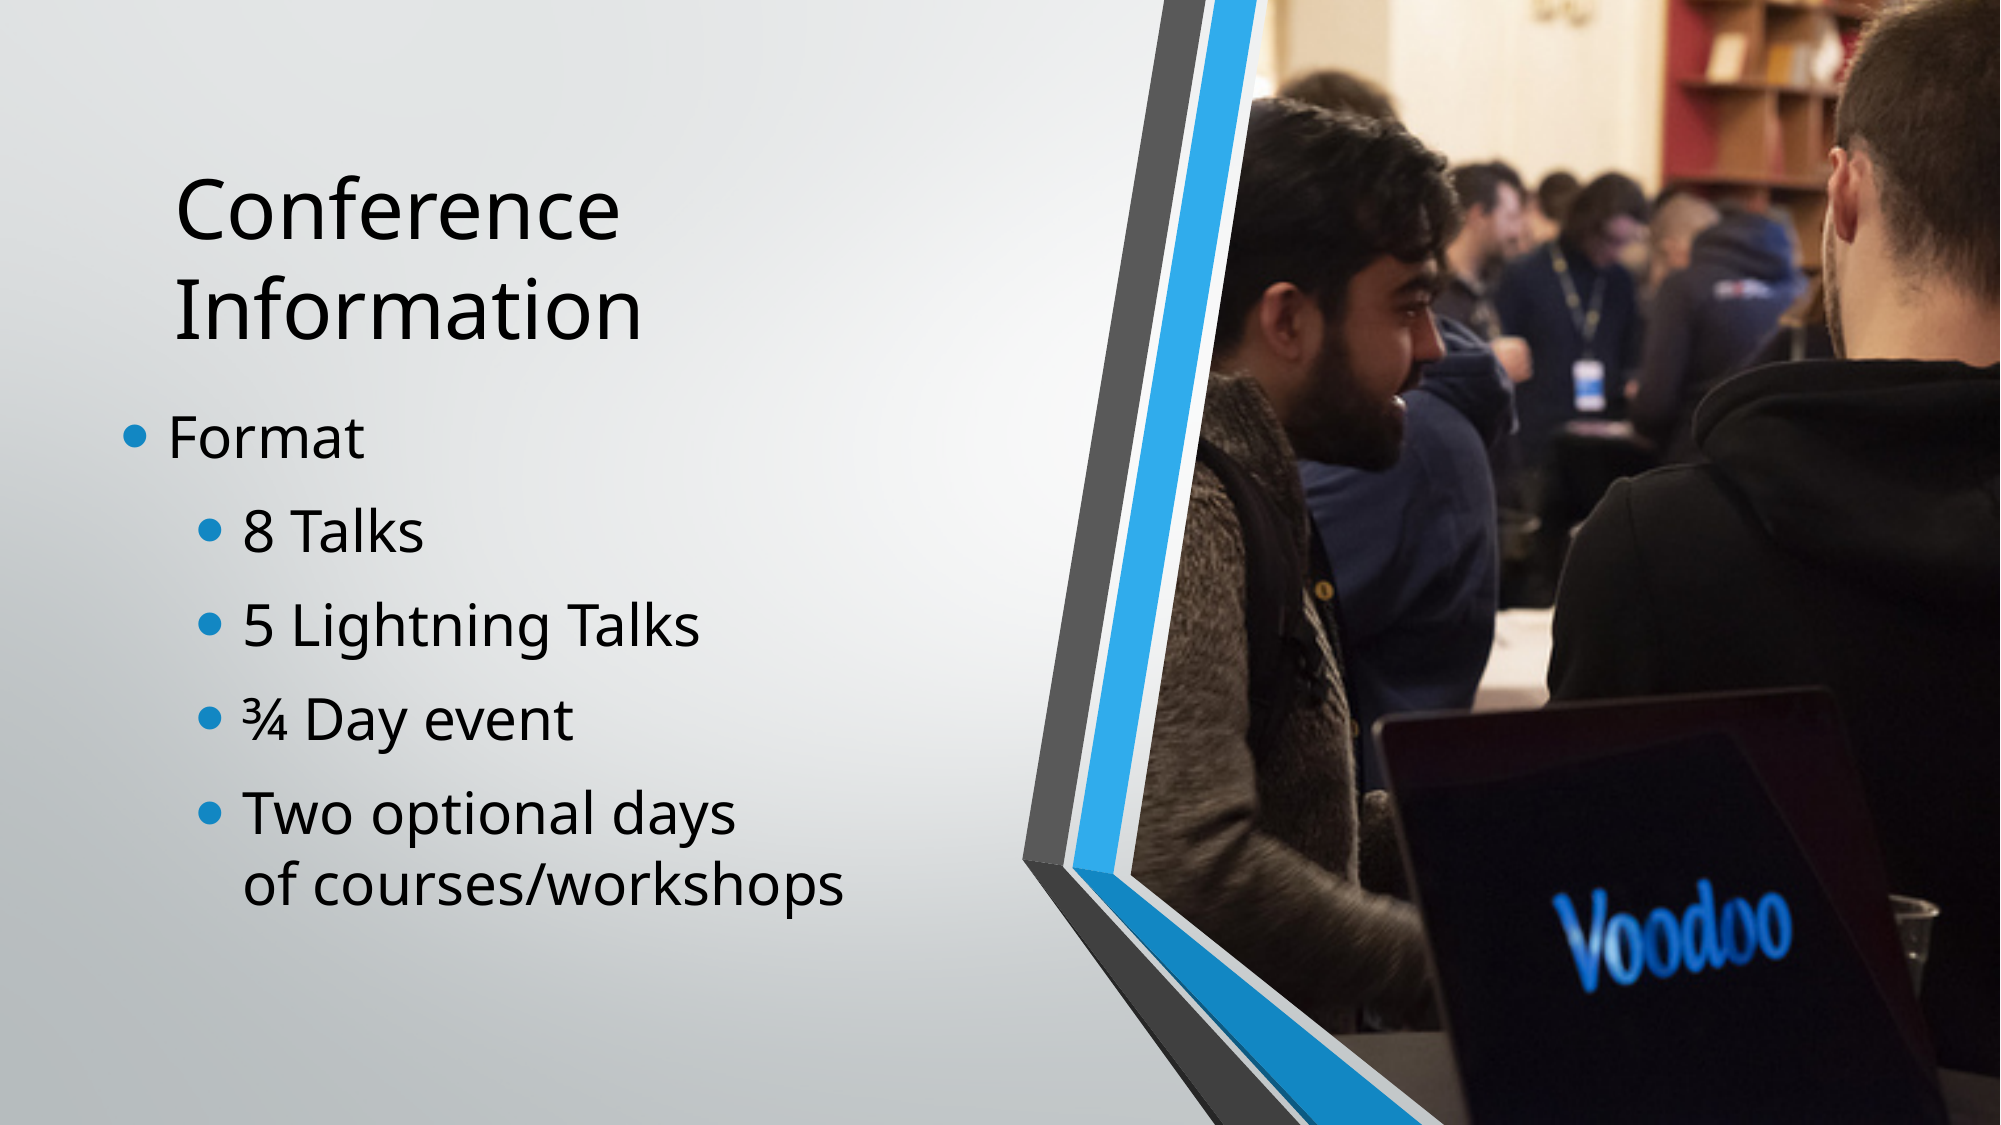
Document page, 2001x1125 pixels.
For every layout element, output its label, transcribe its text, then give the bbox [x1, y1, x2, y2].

list Format 8 Talks 5 Lightning Talks ¾ Day event Two optional days of courses/workshops [105, 437, 969, 950]
picture [1423, 0, 2000, 1125]
text_box [0, 0, 1022, 1125]
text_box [1022, 0, 1423, 1125]
title Conference Information [159, 112, 1022, 400]
